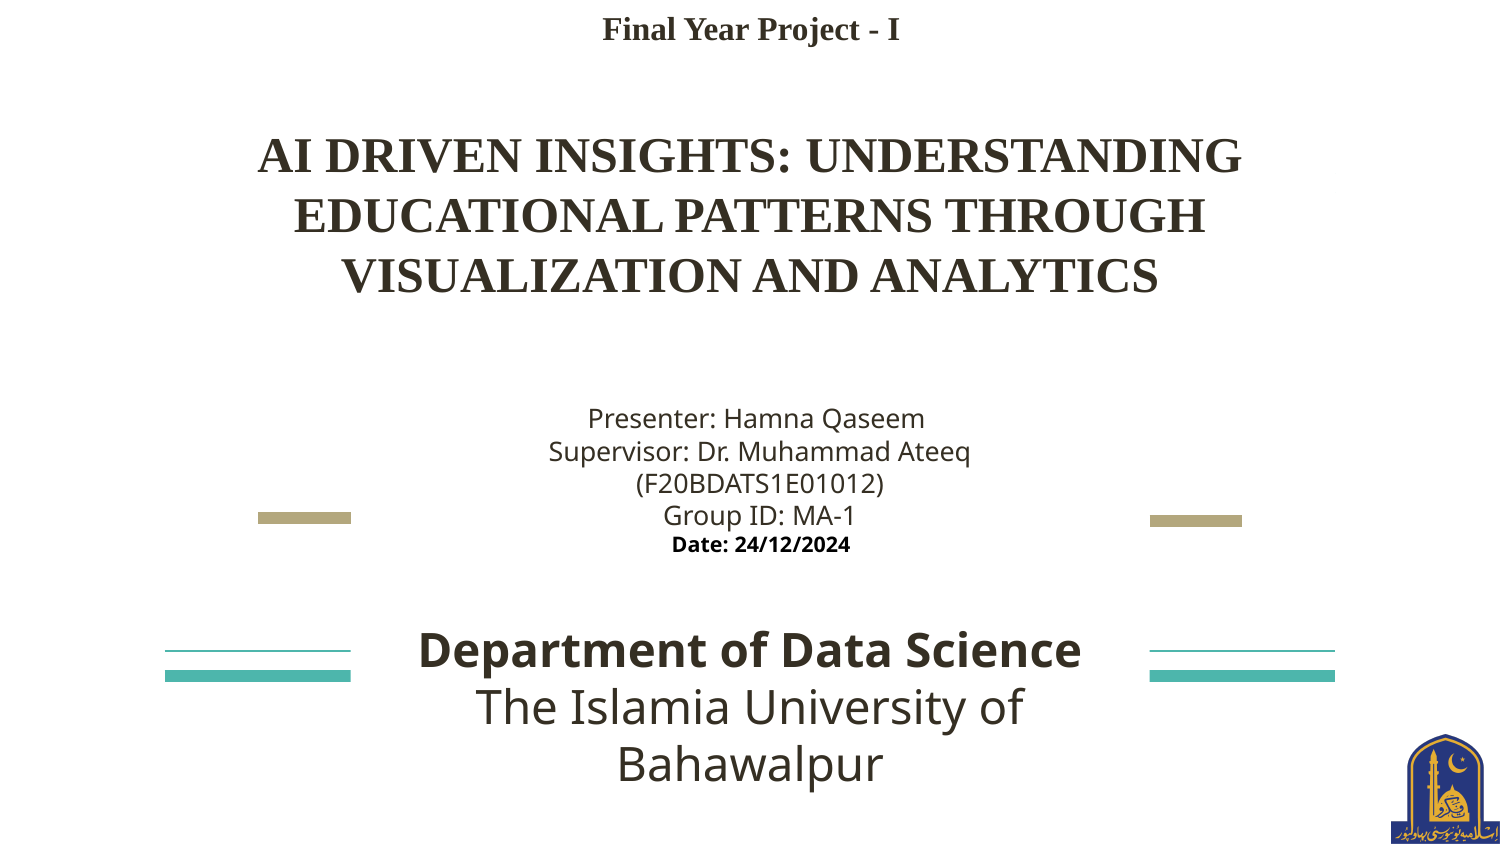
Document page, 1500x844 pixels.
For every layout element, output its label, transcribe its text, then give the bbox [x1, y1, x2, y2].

subtitle Presenter: Hamna Qaseem Supervisor: Dr. Muhammad Ateeq (F20BDATS1E01012) Group ID: MA-1 Date: 24/12/2024 [350, 354, 1150, 576]
subtitle Department of Data Science The Islamia University of Bahawalpur [350, 605, 1150, 807]
text_box Final Year Project - I [520, 0, 983, 114]
picture [1391, 734, 1500, 844]
title AI DRIVEN INSIGHTS: UNDERSTANDING EDUCATIONAL PATTERNS THROUGH VISUALIZATION AND ANALYTICS [164, 115, 1336, 318]
